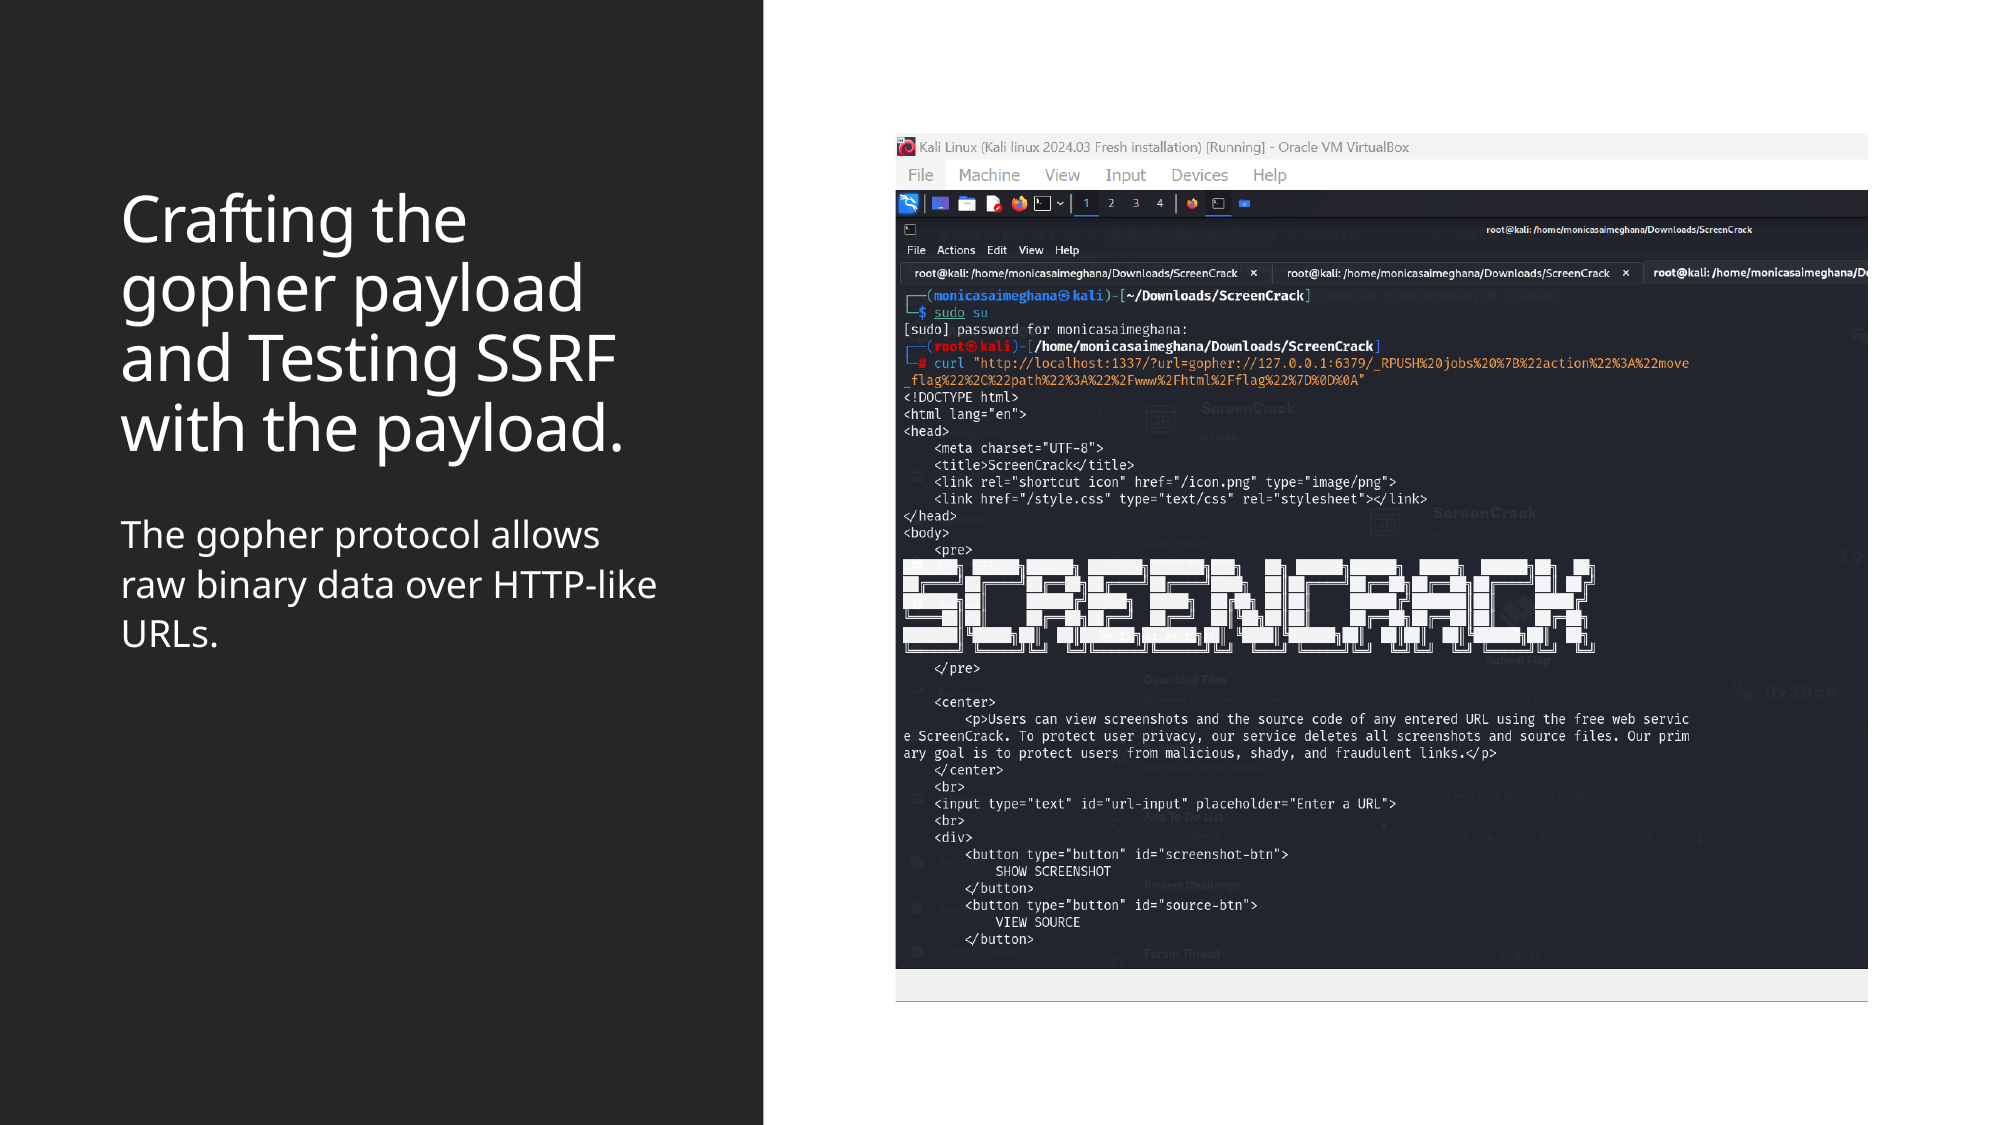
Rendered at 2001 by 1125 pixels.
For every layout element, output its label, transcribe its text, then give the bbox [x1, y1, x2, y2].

title Crafting the gopher payload and Testing SSRF with the payload. [105, 128, 683, 473]
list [894, 132, 1869, 1003]
list The gopher protocol allows raw binary data over HTTP-like URLs. [105, 499, 683, 1002]
